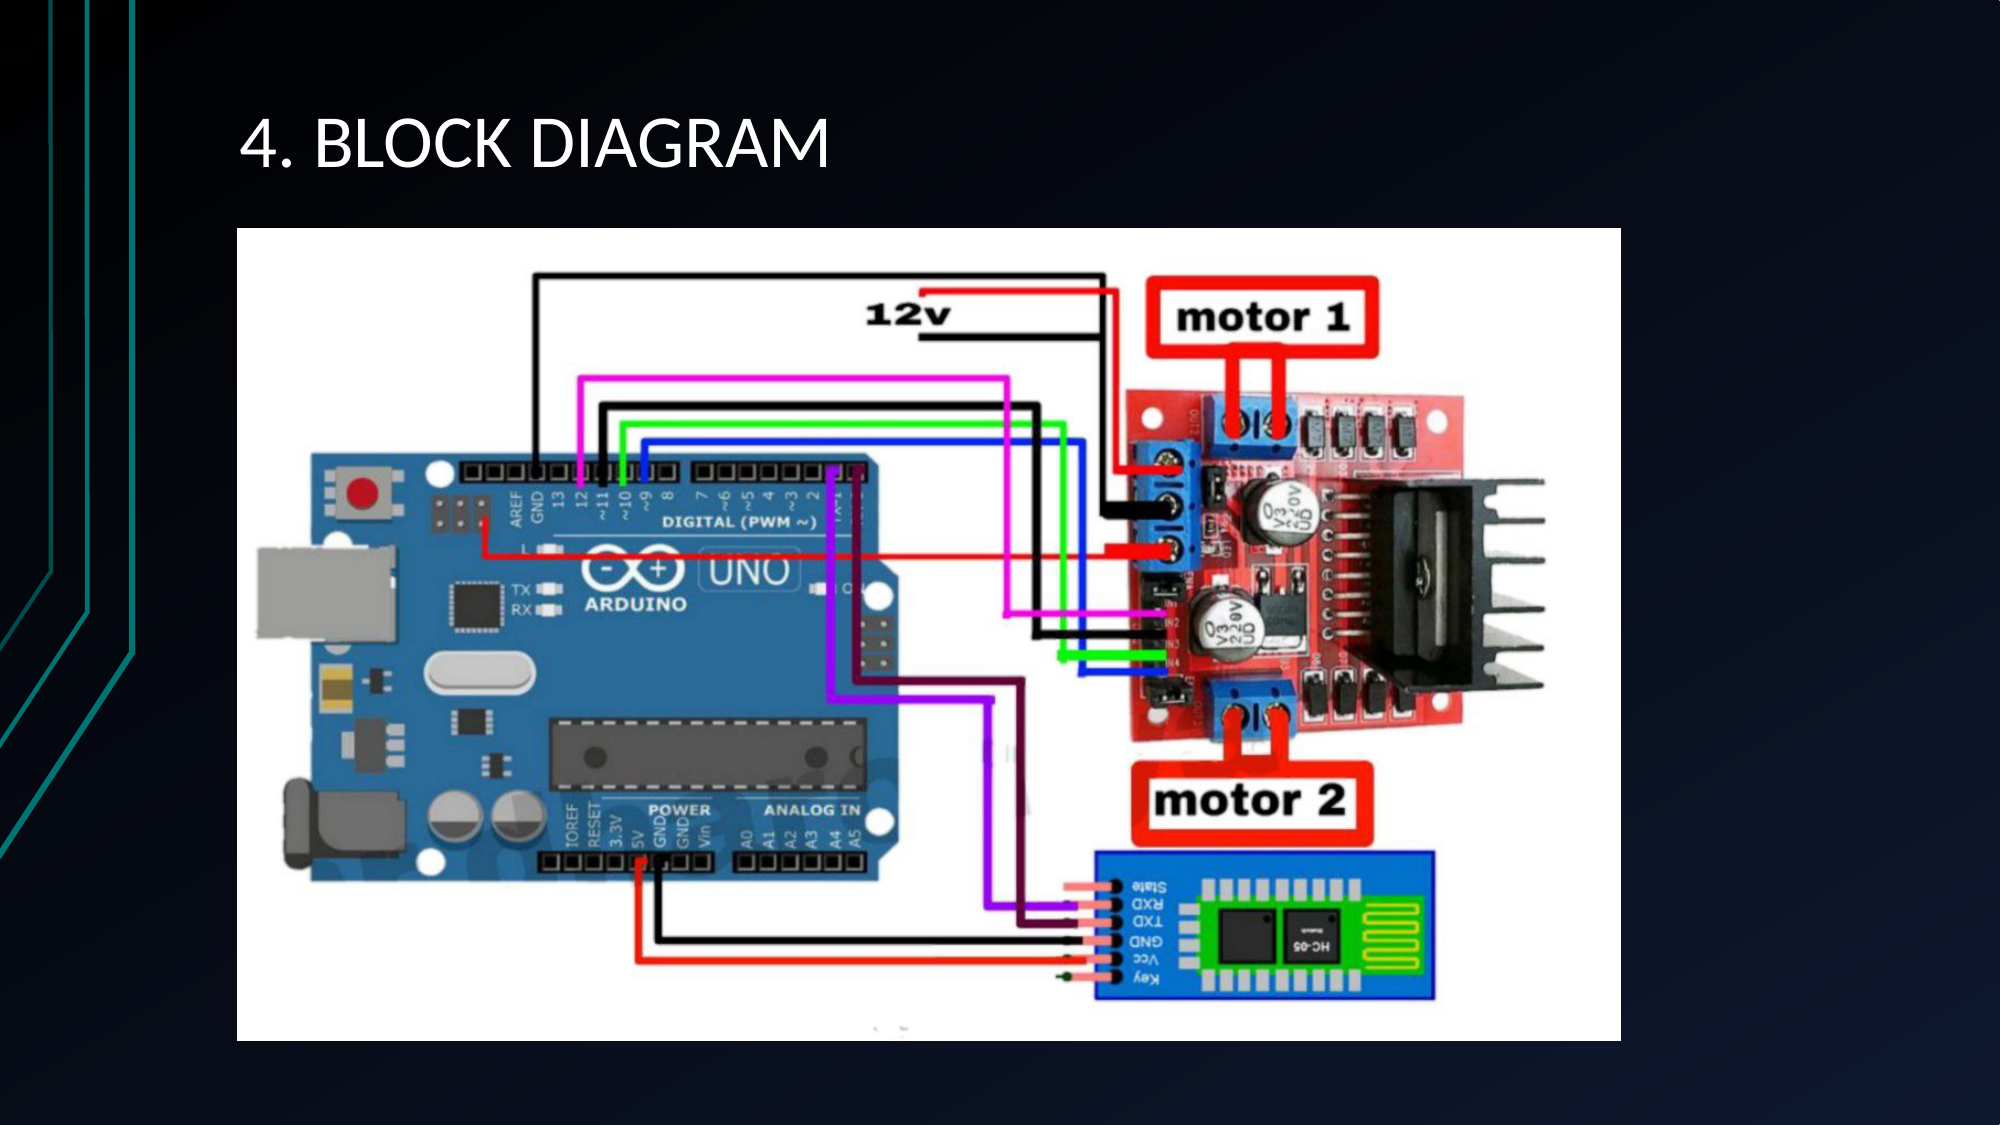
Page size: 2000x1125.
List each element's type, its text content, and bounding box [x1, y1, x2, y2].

text_box 4. BLOCK DIAGRAM [224, 84, 913, 260]
picture [236, 228, 1650, 1041]
